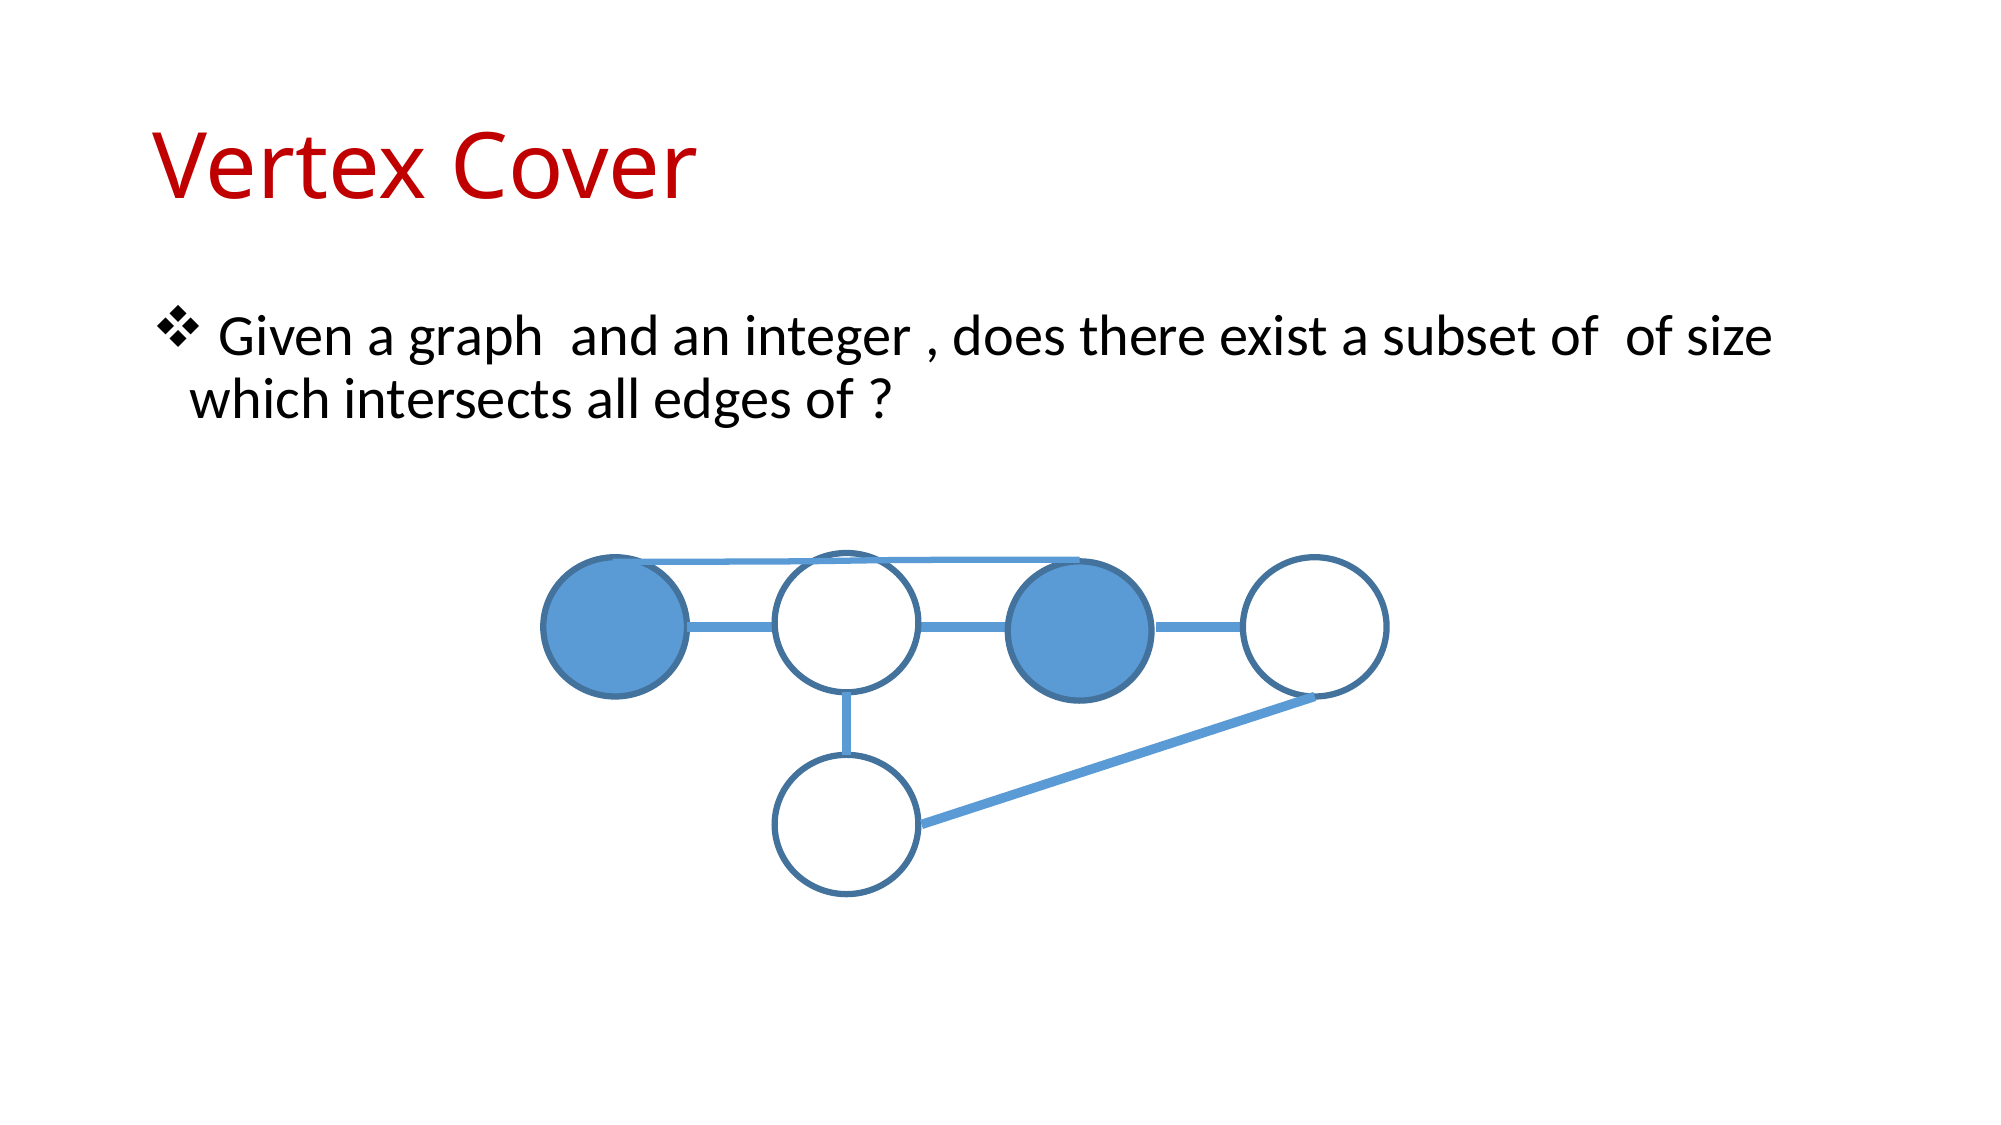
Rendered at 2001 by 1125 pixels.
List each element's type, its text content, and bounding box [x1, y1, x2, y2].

text_box [848, 564, 920, 694]
text_box [542, 556, 688, 698]
text_box [1241, 556, 1388, 698]
text_box [773, 753, 920, 896]
text_box [1006, 560, 1153, 696]
text_box [819, 552, 845, 557]
title Vertex Cover [137, 59, 1863, 278]
text_box [773, 564, 845, 694]
text_box [848, 552, 874, 557]
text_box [921, 696, 1315, 825]
